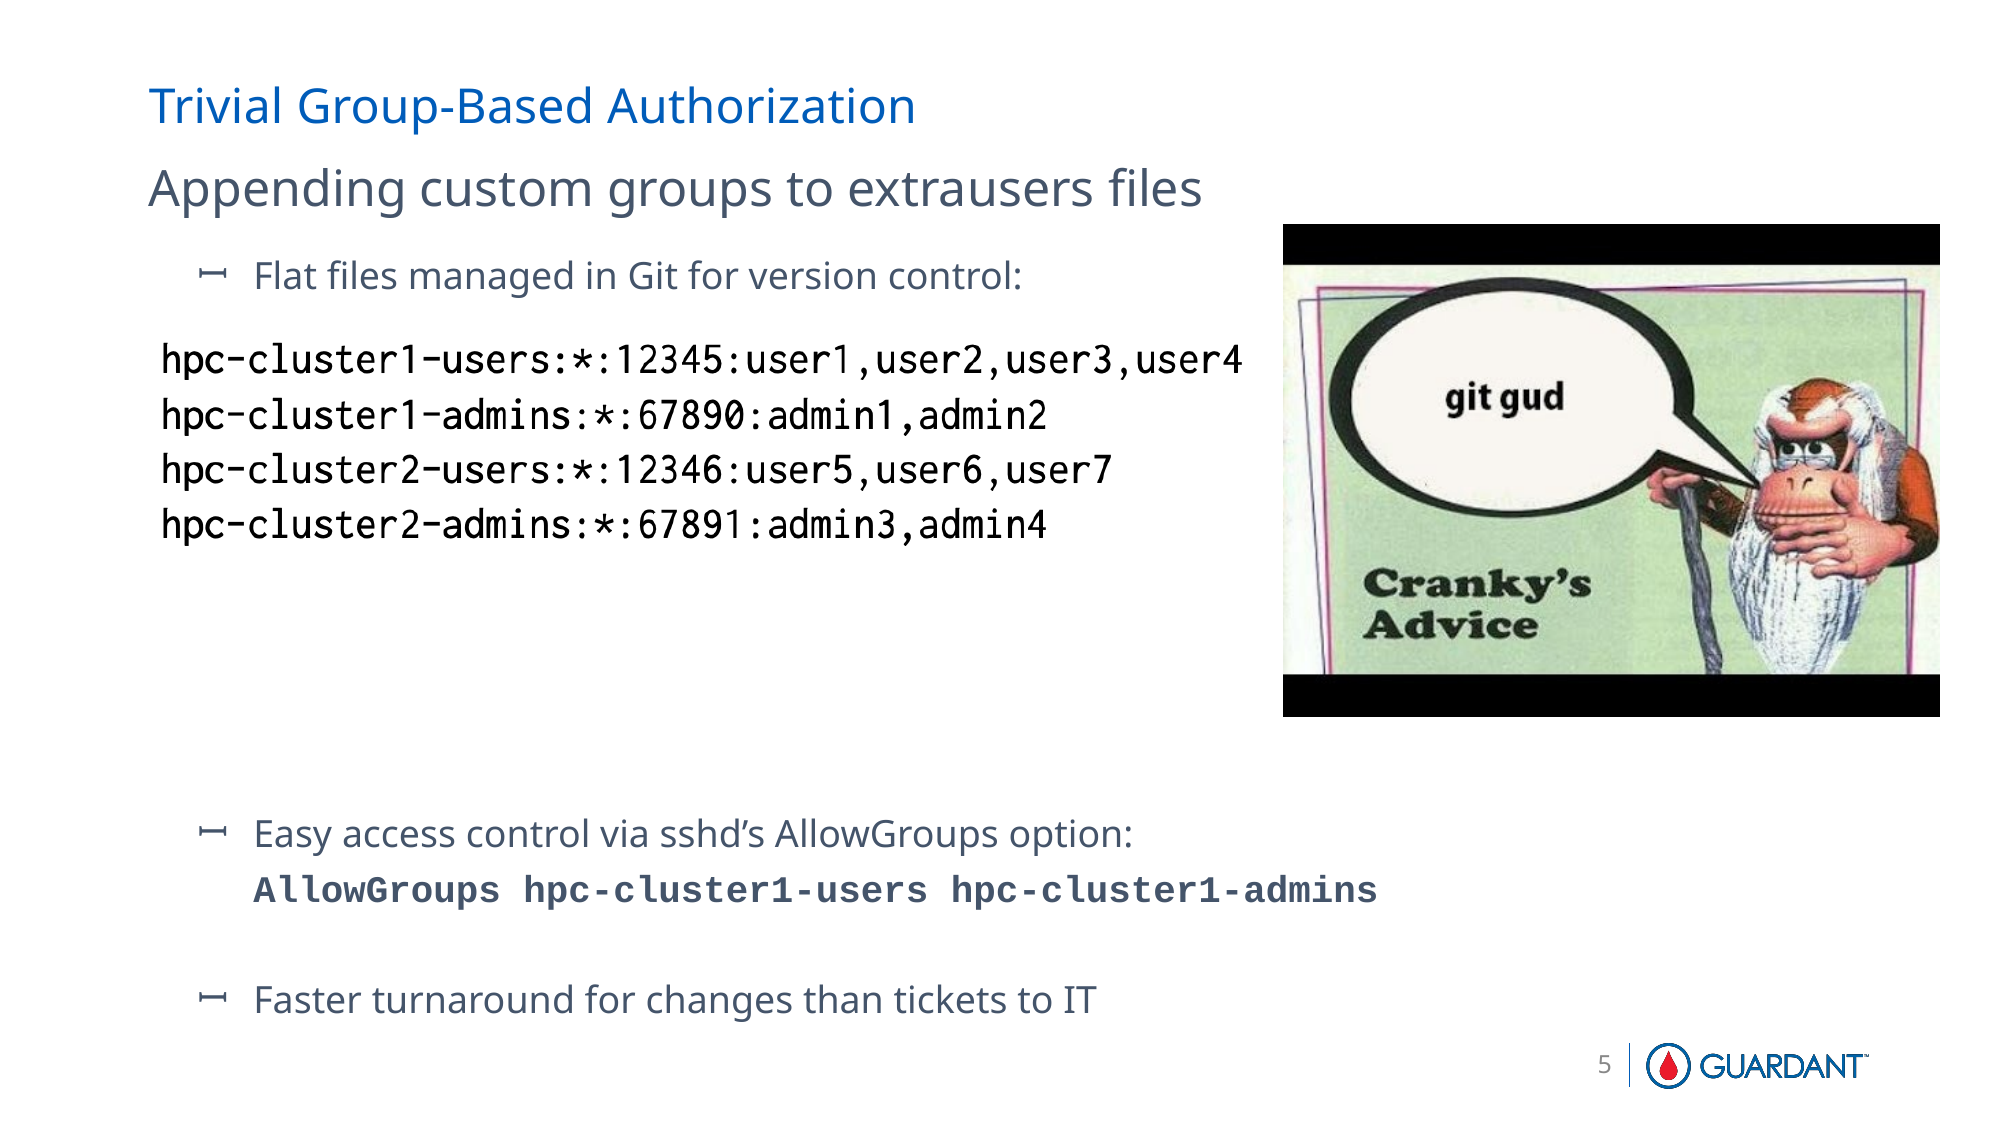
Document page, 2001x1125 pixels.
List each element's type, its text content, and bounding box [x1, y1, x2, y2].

picture [144, 224, 1940, 718]
title Trivial Group-Based Authorization [133, 67, 1867, 150]
list Flat files managed in Git for version control: Easy access control via sshd’s AllowGroups option: AllowGroups hpc-cluster1-users hpc-cluster1-admins Faster turnaround for changes than tickets to IT [144, 237, 1283, 329]
list Flat files managed in Git for version control: Easy access control via sshd’s AllowGroups option: AllowGroups hpc-cluster1-users hpc-cluster1-admins Faster turnaround for changes than tickets to IT [144, 563, 1419, 995]
list Appending custom groups to extrausers files [133, 150, 1867, 225]
slide_number 5 [1551, 1044, 1612, 1087]
picture [1644, 1041, 1870, 1090]
